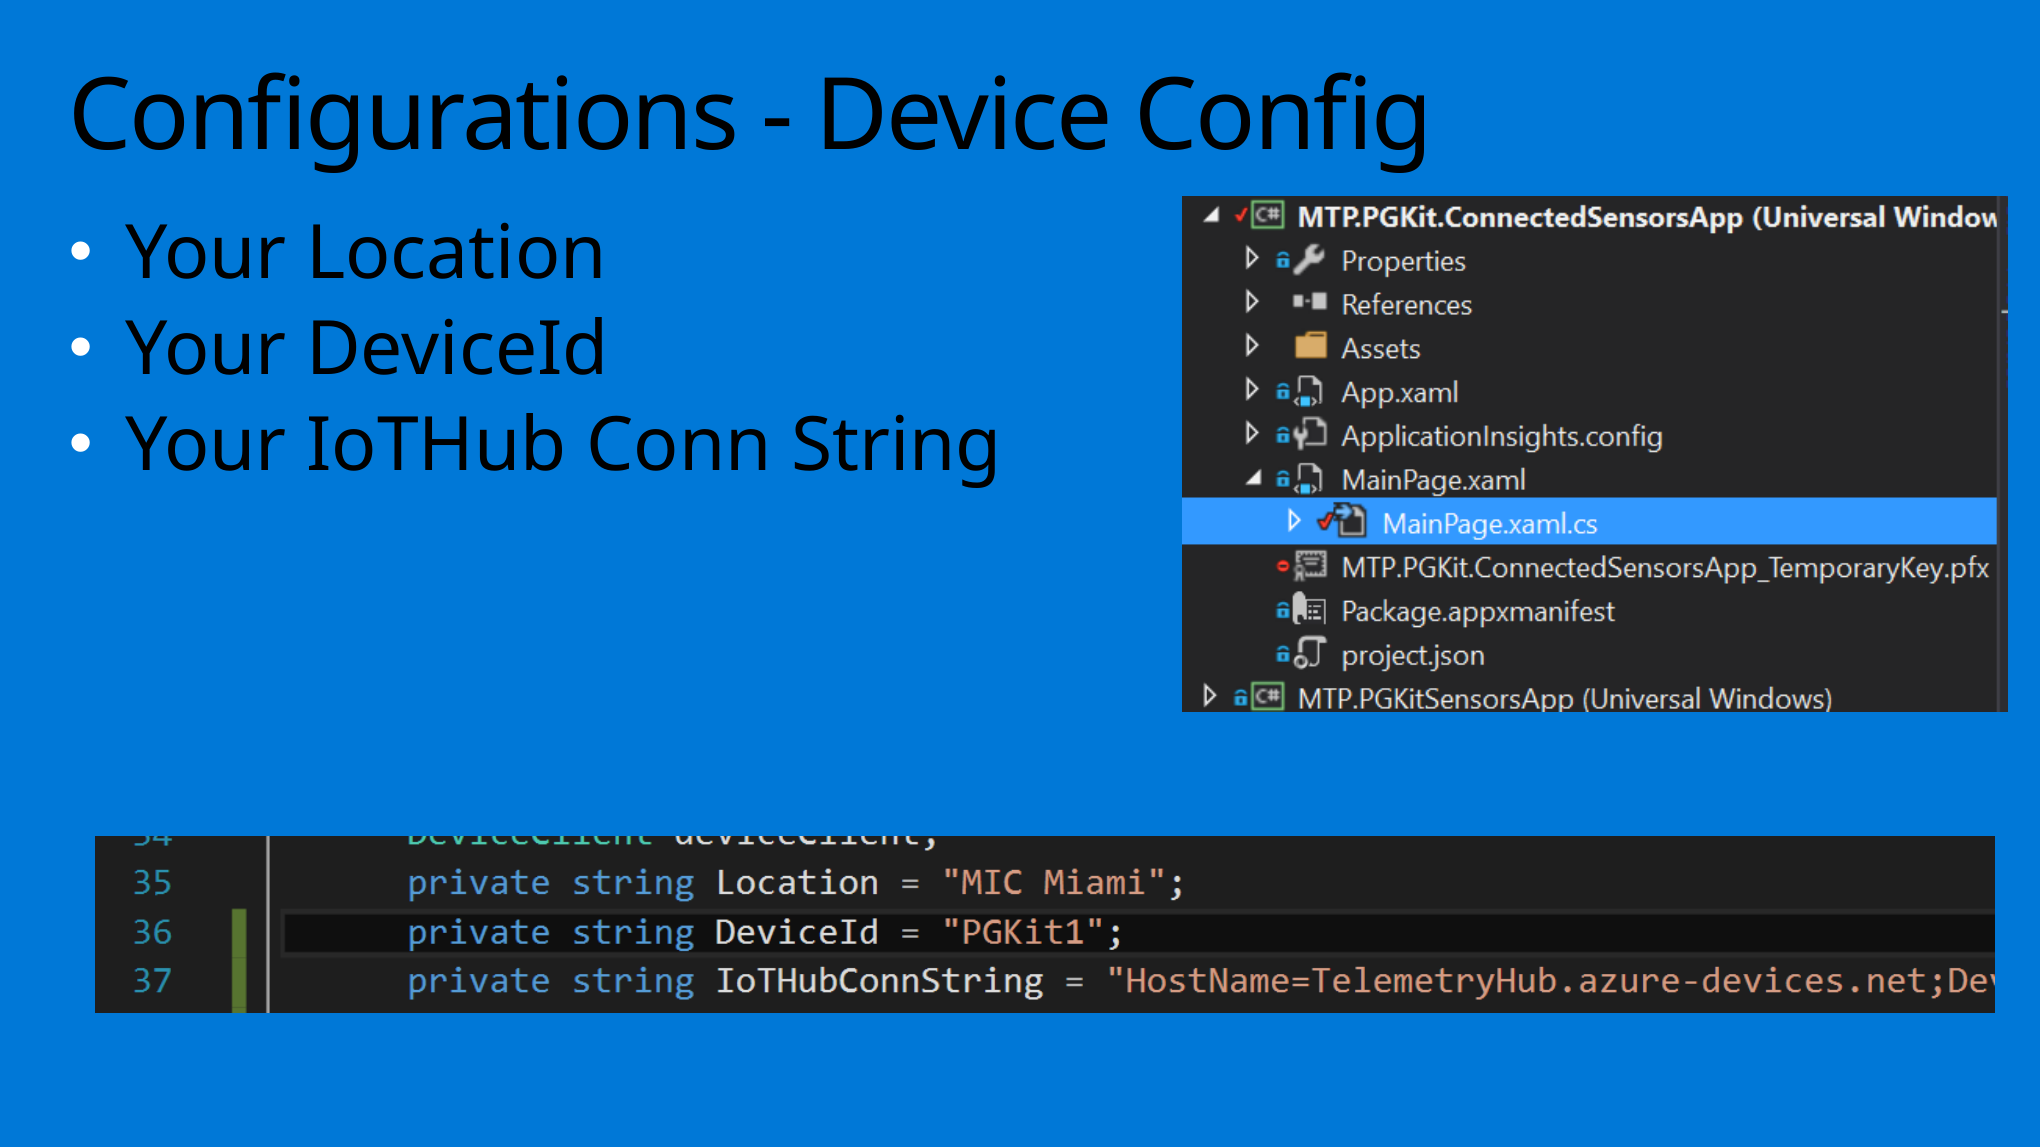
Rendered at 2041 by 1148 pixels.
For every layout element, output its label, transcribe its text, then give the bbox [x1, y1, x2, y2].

list Your Location Your DeviceId Your IoTHub Conn String [45, 199, 1182, 511]
picture [94, 835, 1996, 1013]
title Configurations - Device Config [45, 48, 1996, 199]
picture [1182, 196, 2008, 713]
